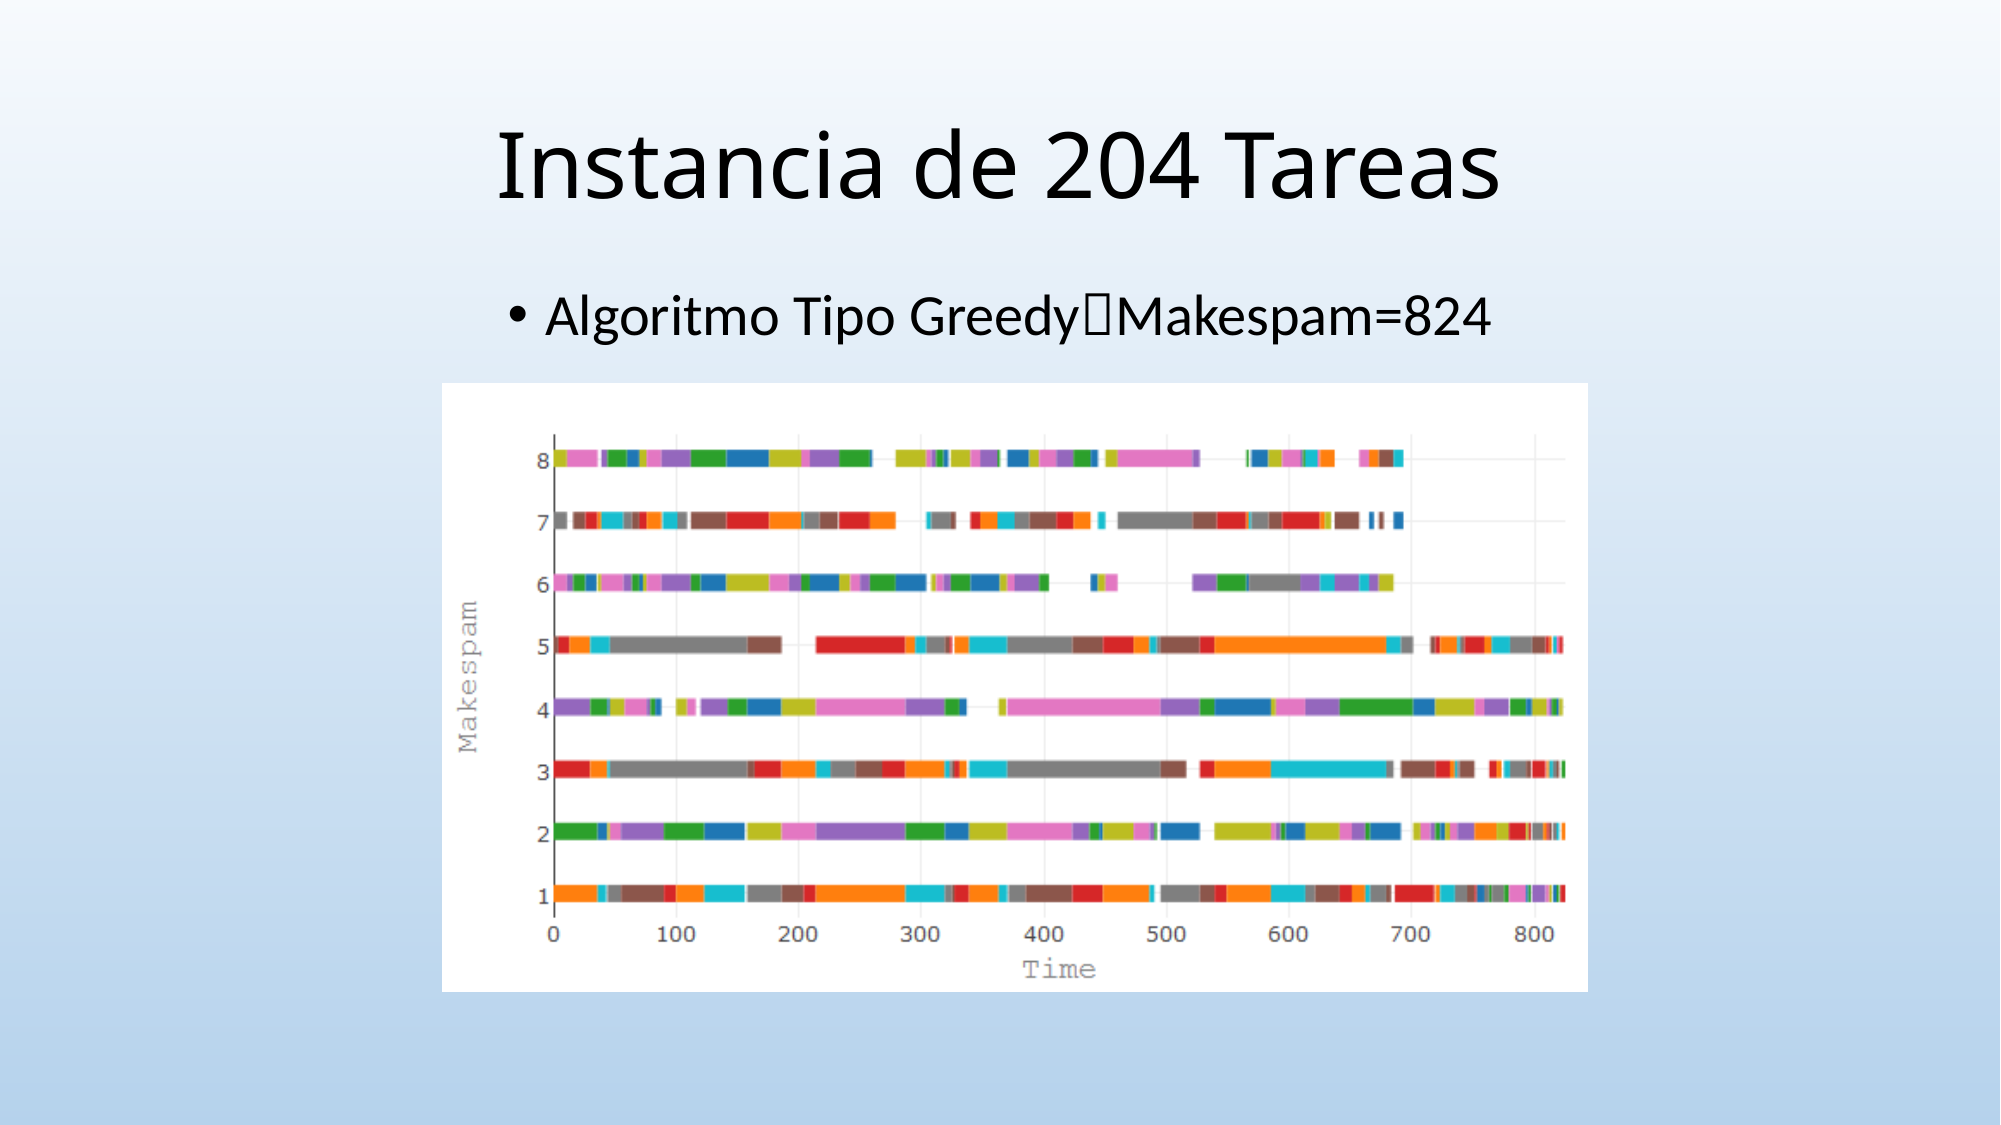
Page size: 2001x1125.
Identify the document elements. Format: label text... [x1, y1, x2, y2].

picture [442, 382, 1588, 992]
title Instancia de 204 Tareas [137, 59, 1863, 277]
list Algoritmo Tipo GreedyMakespam=824 [137, 277, 1863, 992]
